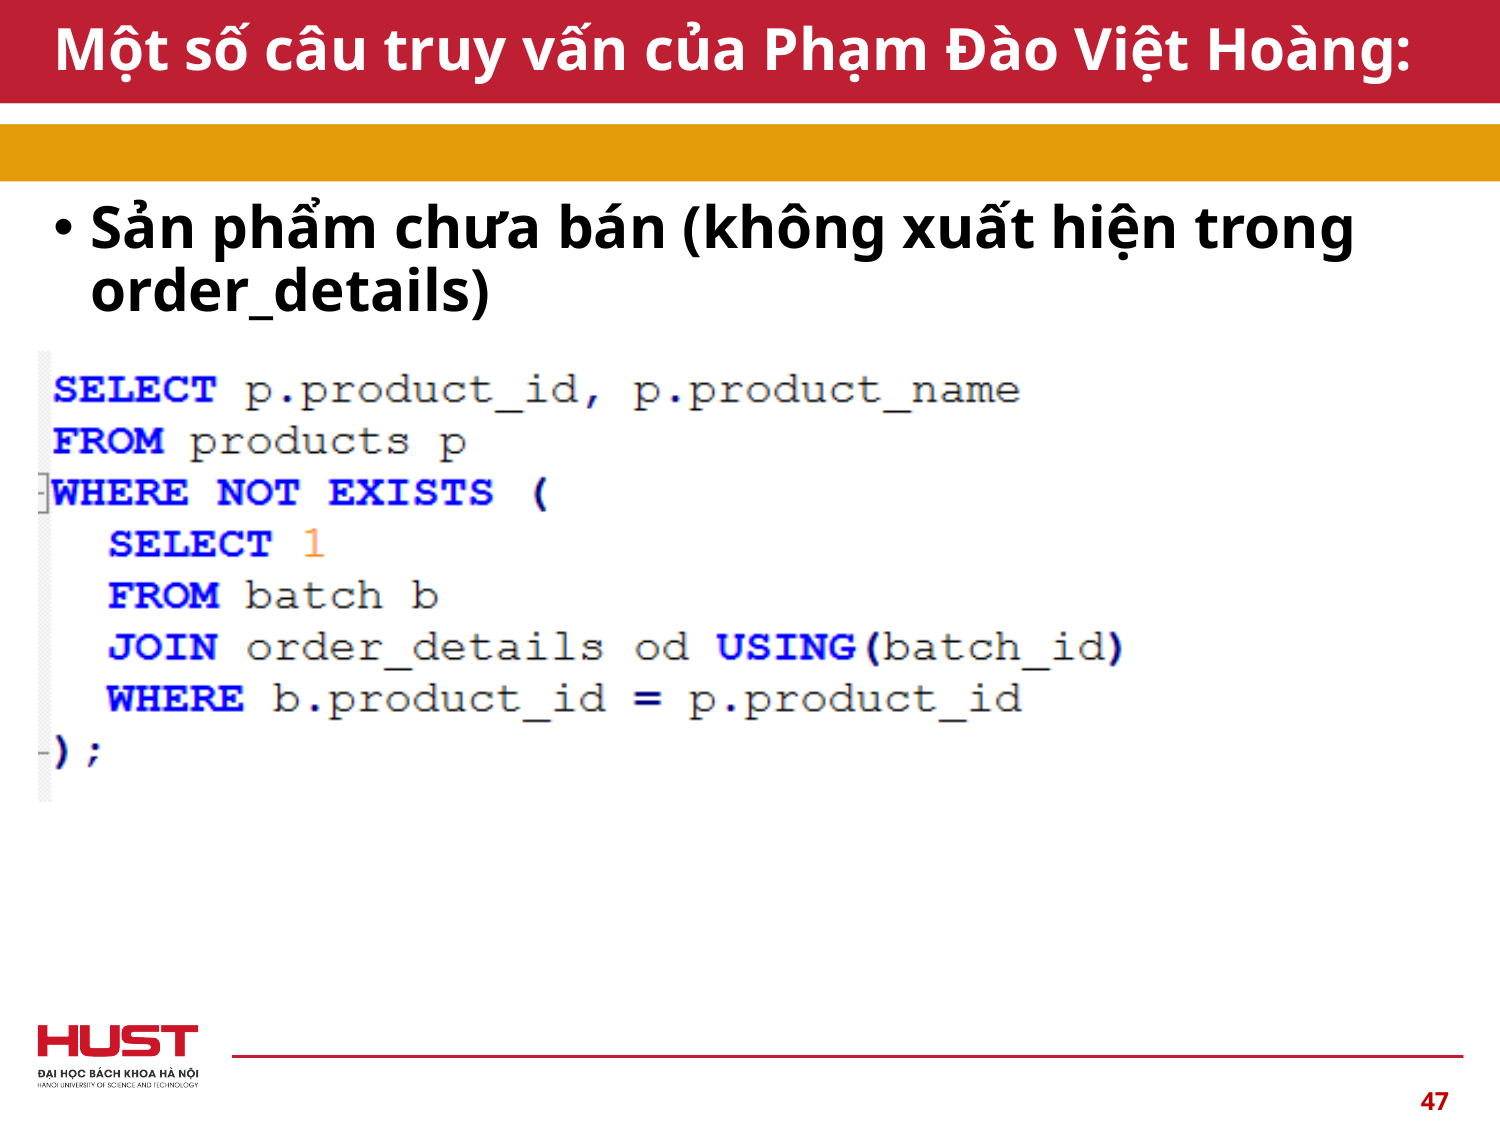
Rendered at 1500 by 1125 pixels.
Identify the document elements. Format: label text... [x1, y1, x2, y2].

picture [0, 0, 1500, 1125]
slide_number 47 [1126, 1078, 1464, 1125]
title Một số câu truy vấn của Phạm Đào Việt Hoàng: [38, 12, 1462, 87]
list Sản phẩm chưa bán (không xuất hiện trong order_details) [38, 191, 1462, 1000]
